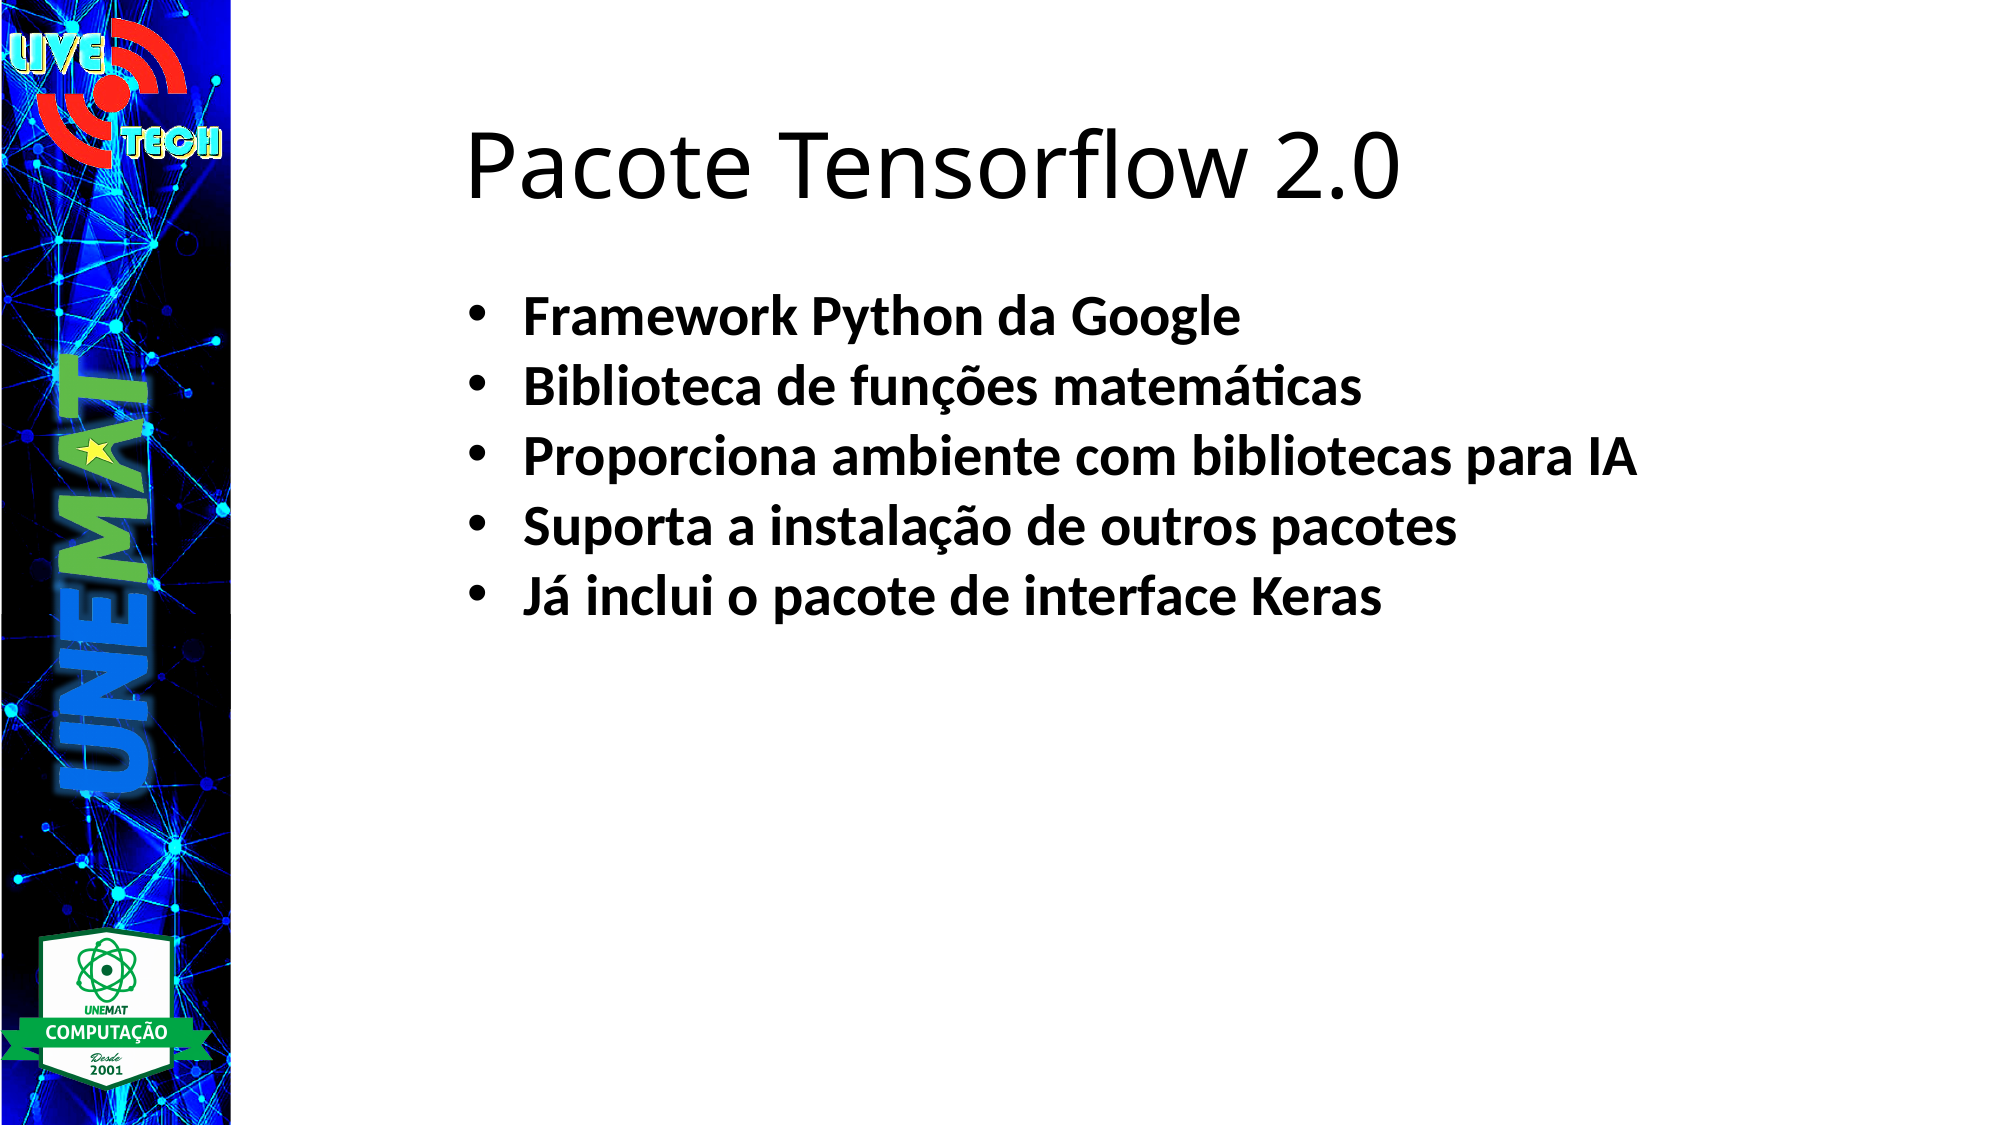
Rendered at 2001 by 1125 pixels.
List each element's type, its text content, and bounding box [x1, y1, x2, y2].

title Pacote Tensorflow 2.0 [448, 59, 1711, 278]
text_box Framework Python da Google Biblioteca de funções matemáticas Proporciona ambiente com bibliotecas para IA Suporta a instalação de outros pacotes Já inclui o pacote de interface Keras [452, 269, 1687, 635]
picture [0, 0, 231, 1125]
